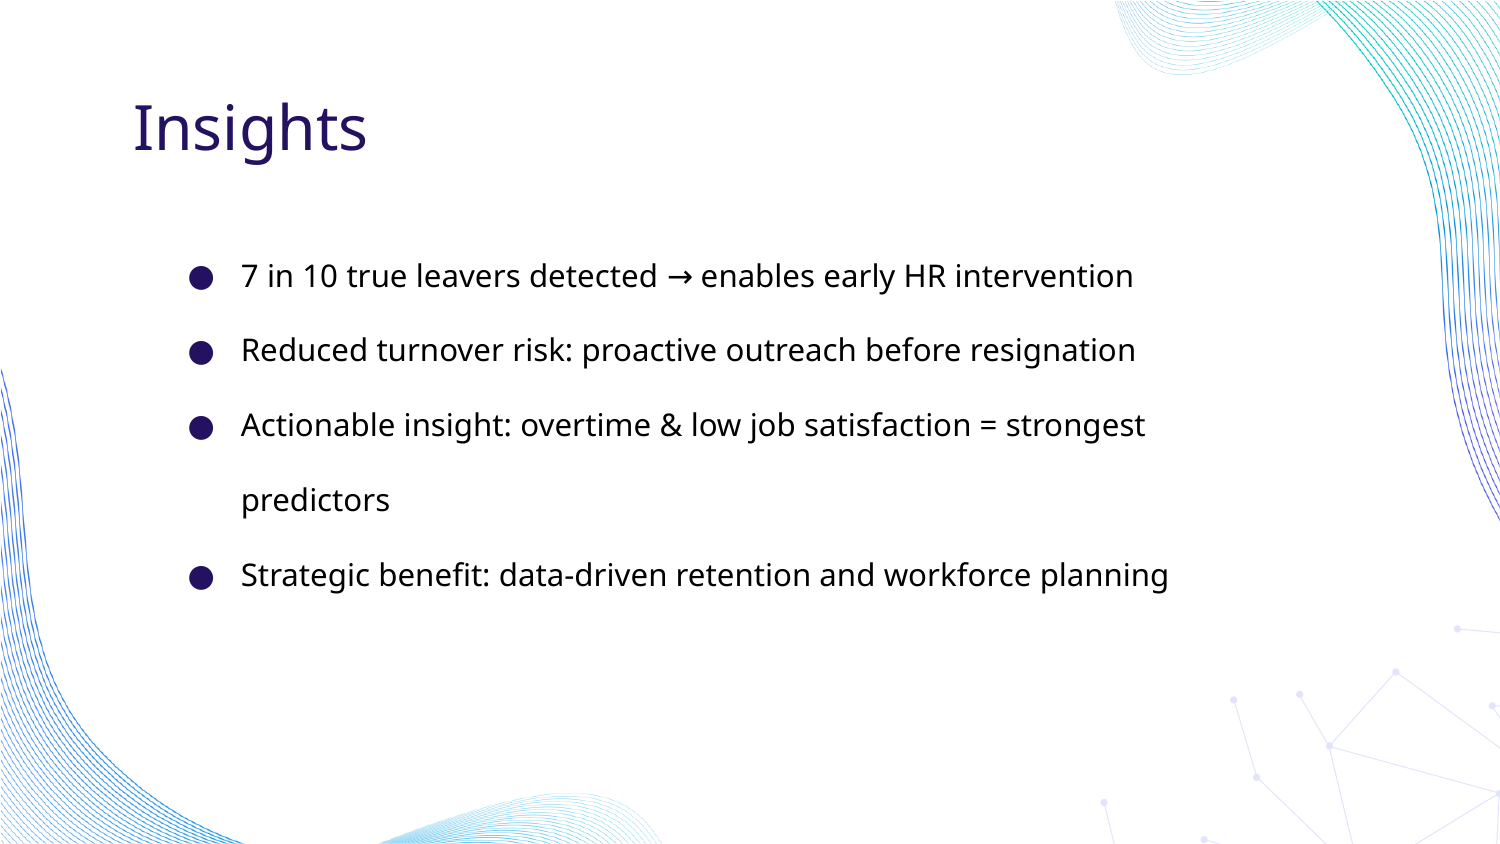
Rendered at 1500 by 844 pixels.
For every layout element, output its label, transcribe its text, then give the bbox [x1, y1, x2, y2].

title Insights [118, 72, 1382, 167]
text_box 7 in 10 true leavers detected → enables early HR intervention Reduced turnover risk: proactive outreach before resignation Actionable insight: overtime & low job satisfaction = strongest predictors Strategic benefit: data-driven retention and workforce planning [150, 203, 1279, 608]
picture [1109, 0, 1500, 532]
picture [0, 336, 693, 844]
